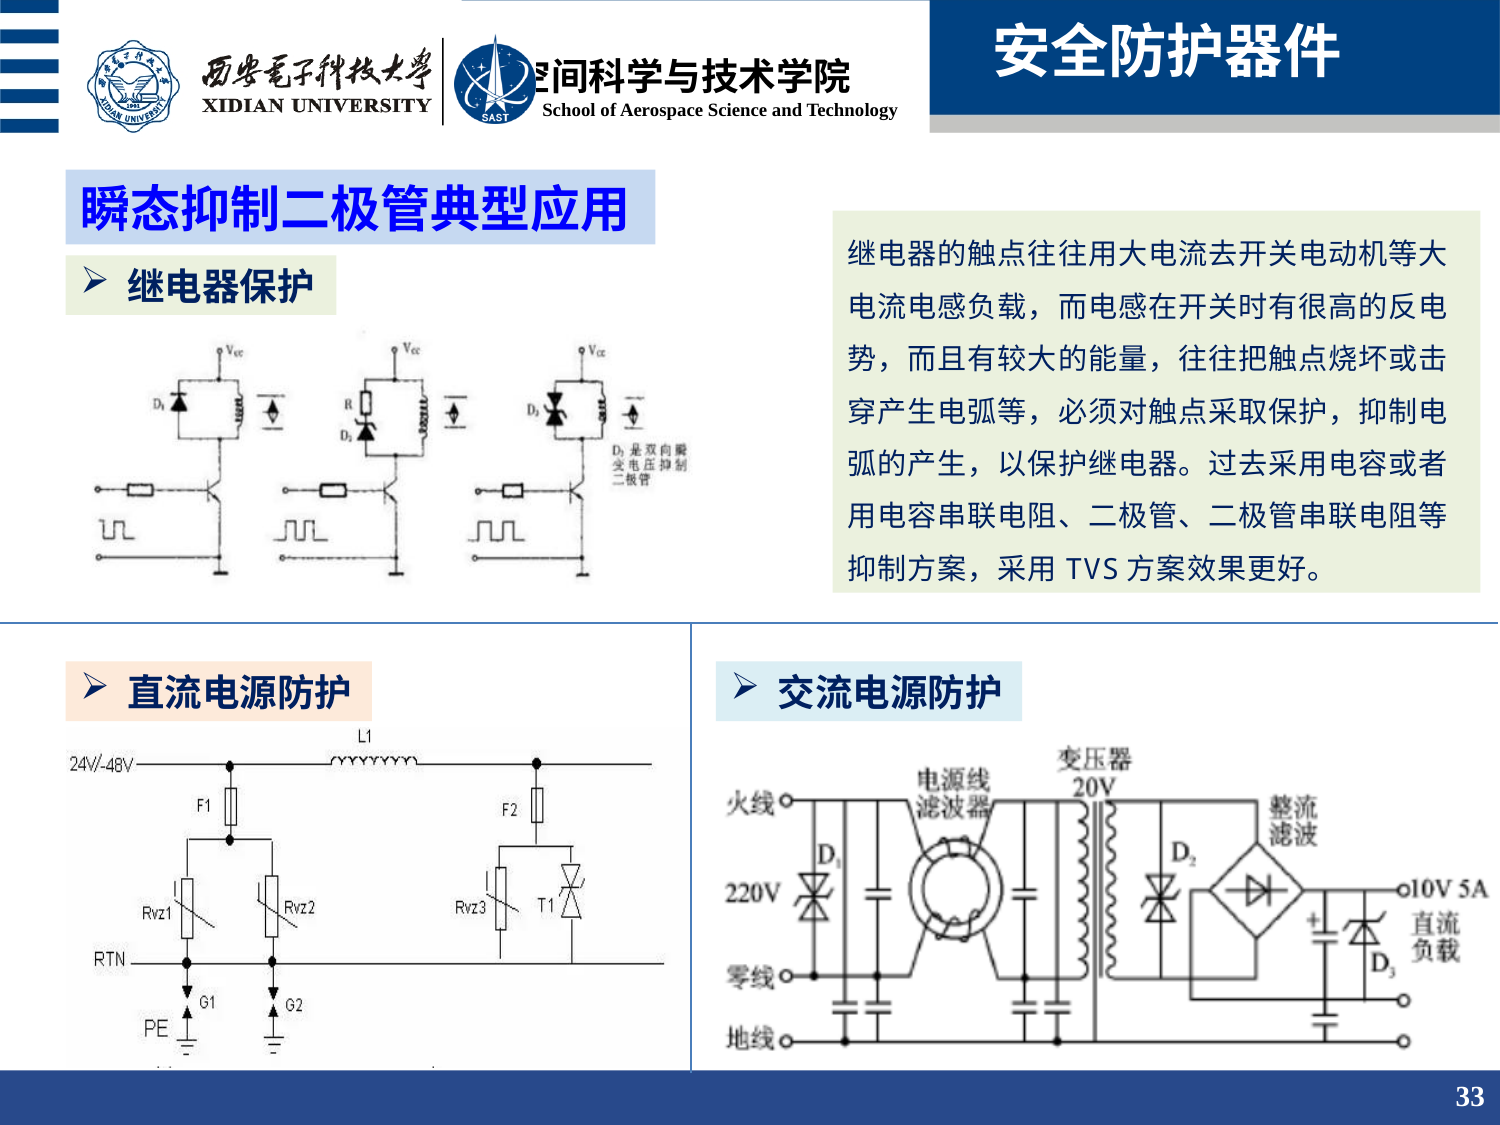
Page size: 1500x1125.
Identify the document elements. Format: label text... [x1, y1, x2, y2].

text_box 交流电源防护 [715, 661, 1023, 722]
text_box 继电器保护 [65, 255, 337, 315]
text_box 继电器的触点往往用大电流去开关电动机等大电流电感负载，而电感在开关时有很高的反电势，而且有较大的能量，往往把触点烧坏或击穿产生电弧等，必须对触点采取保护，抑制电弧的产生，以保护继电器。过去采用电容或者用电容串联电阻、二极管、二极管串联电阻等抑制方案，采用TVS方案效果更好。 [832, 210, 1481, 593]
picture [0, 624, 690, 1070]
text_box 安全防护器件 [977, 7, 1357, 92]
text_box 瞬态抑制二极管典型应用 [65, 169, 656, 245]
picture [0, 0, 1500, 1070]
text_box 直流电源防护 [65, 661, 372, 722]
